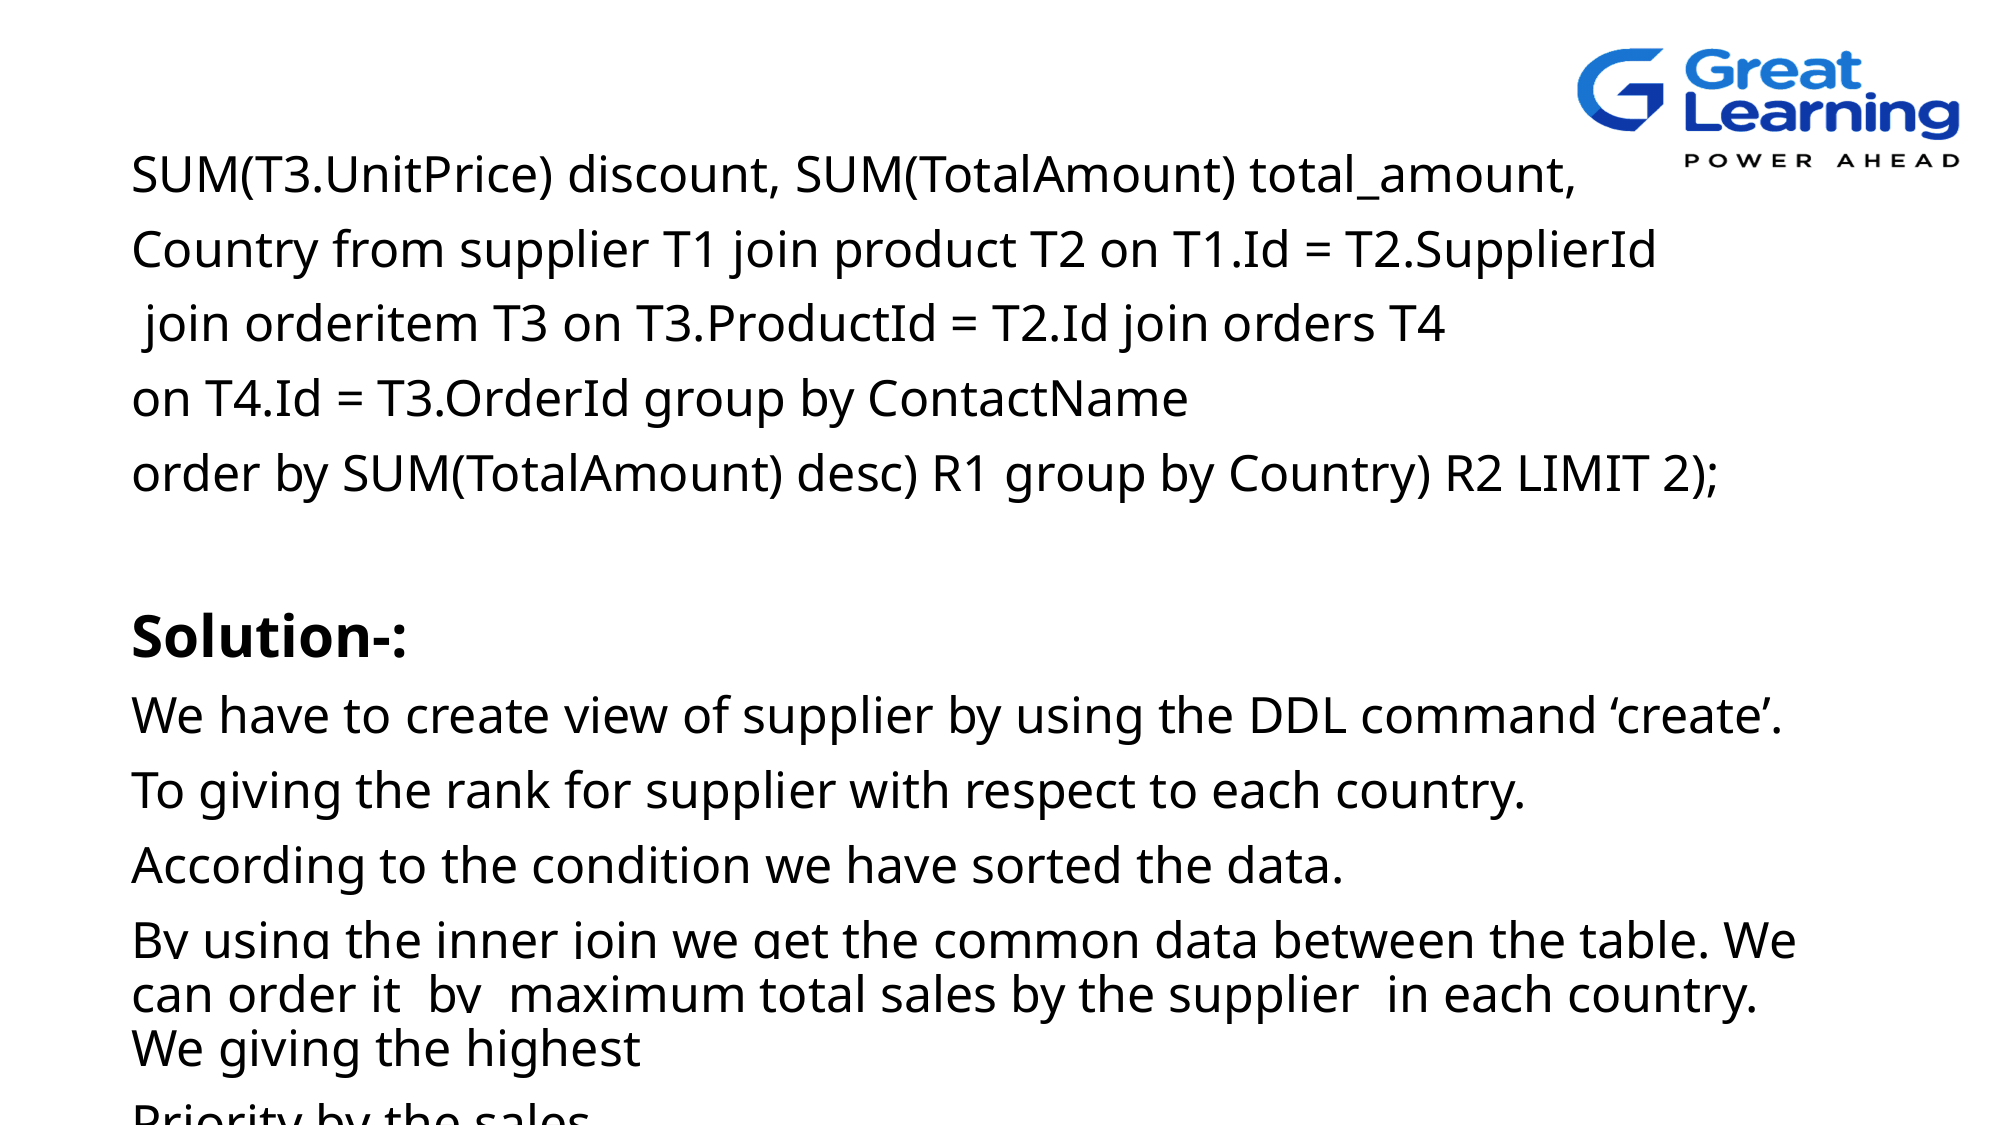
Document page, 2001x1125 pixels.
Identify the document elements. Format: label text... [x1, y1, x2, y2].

picture [1574, 47, 1961, 169]
list SUM(T3.UnitPrice) discount, SUM(TotalAmount) total_amount, Country from supplier T1 join product T2 on T1.Id = T2.SupplierId join orderitem T3 on T3.ProductId = T2.Id join orders T4 on T4.Id = T3.OrderId group by ContactName order by SUM(TotalAmount) desc) R1 group by Country) R2 LIMIT 2); Solution-: We have to create view of supplier by using the DDL command ‘create’. To giving the rank for supplier with respect to each country. According to the condition we have sorted the data. By using the inner join we get the common data between the table. We can order it by maximum total sales by the supplier in each country. We giving the highest Priority by the sales . [116, 141, 1842, 1125]
